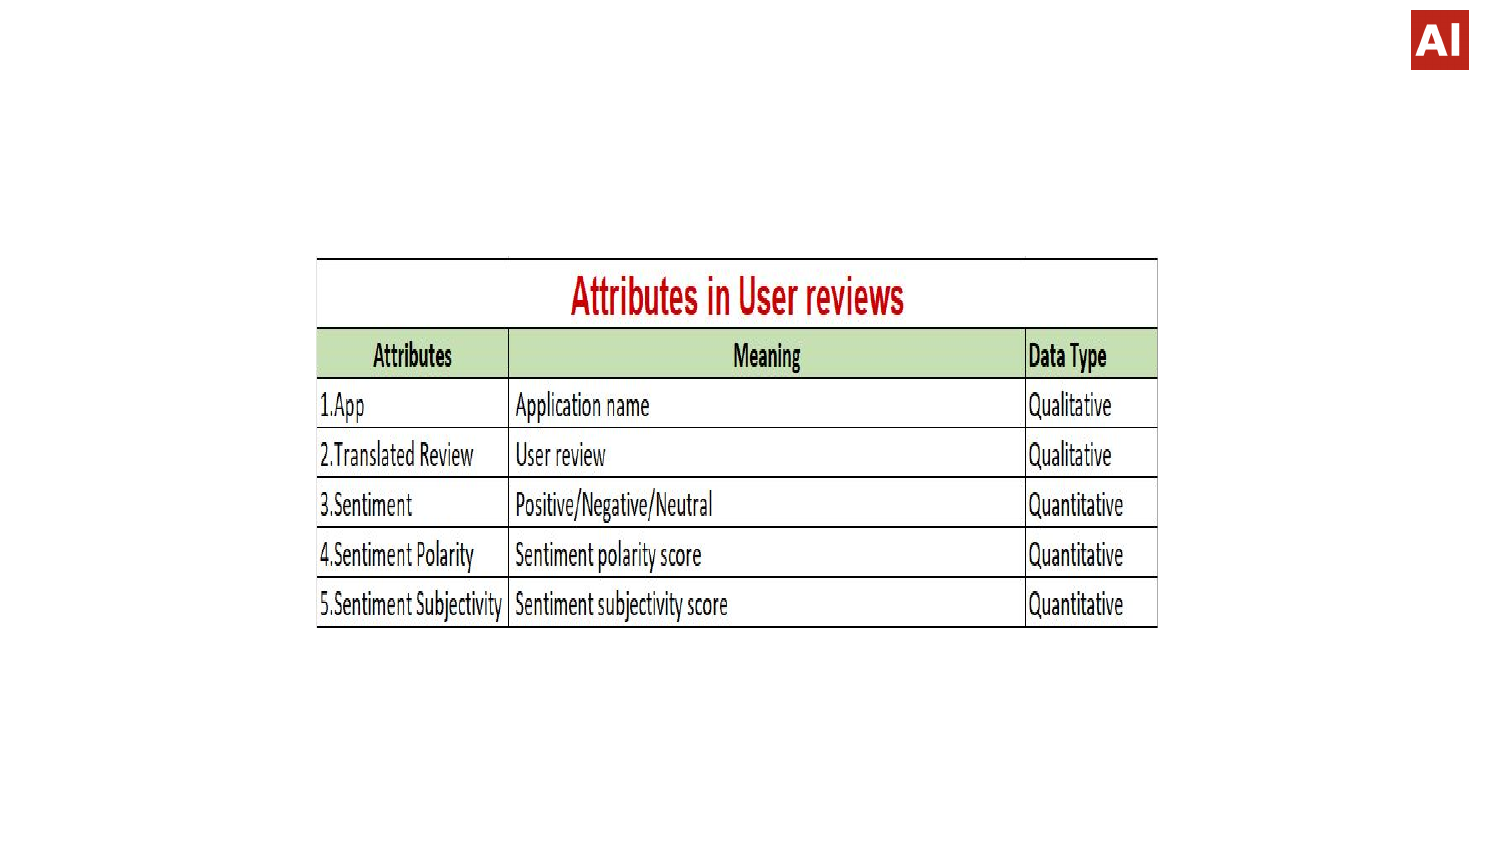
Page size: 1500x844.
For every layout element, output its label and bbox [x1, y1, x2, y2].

picture [1411, 10, 1469, 70]
picture [316, 256, 1158, 628]
